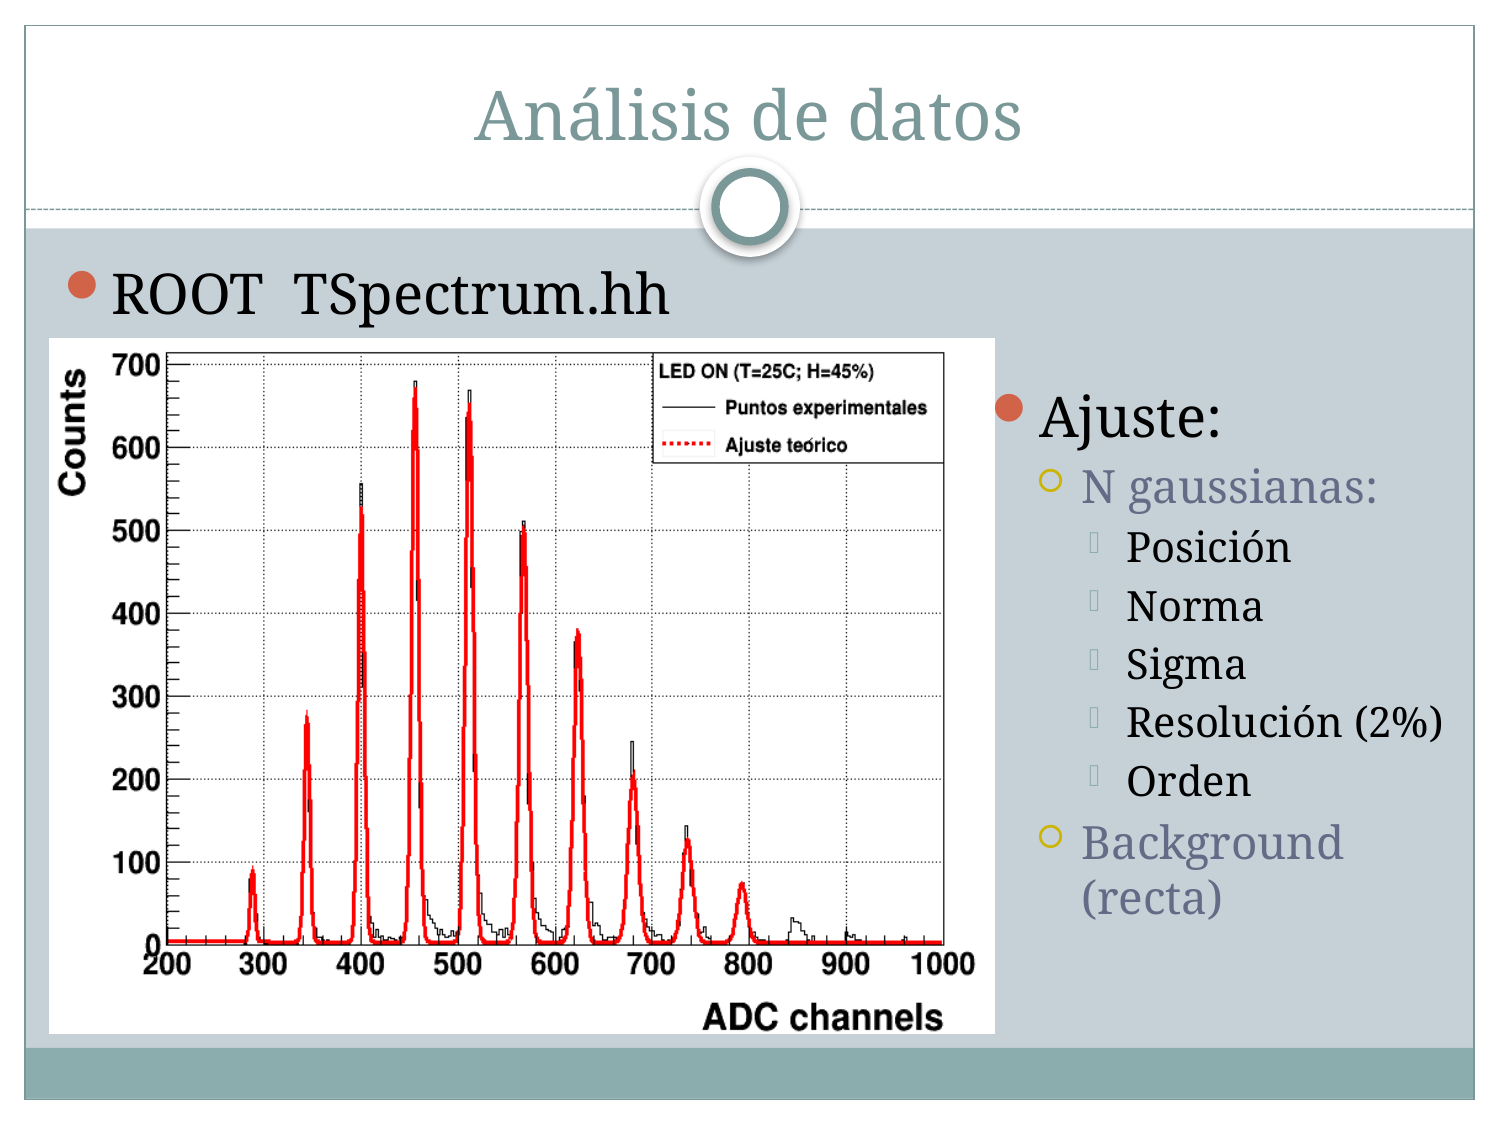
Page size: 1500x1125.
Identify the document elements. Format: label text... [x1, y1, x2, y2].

picture [49, 337, 995, 1035]
title Análisis de datos [49, 37, 1450, 162]
